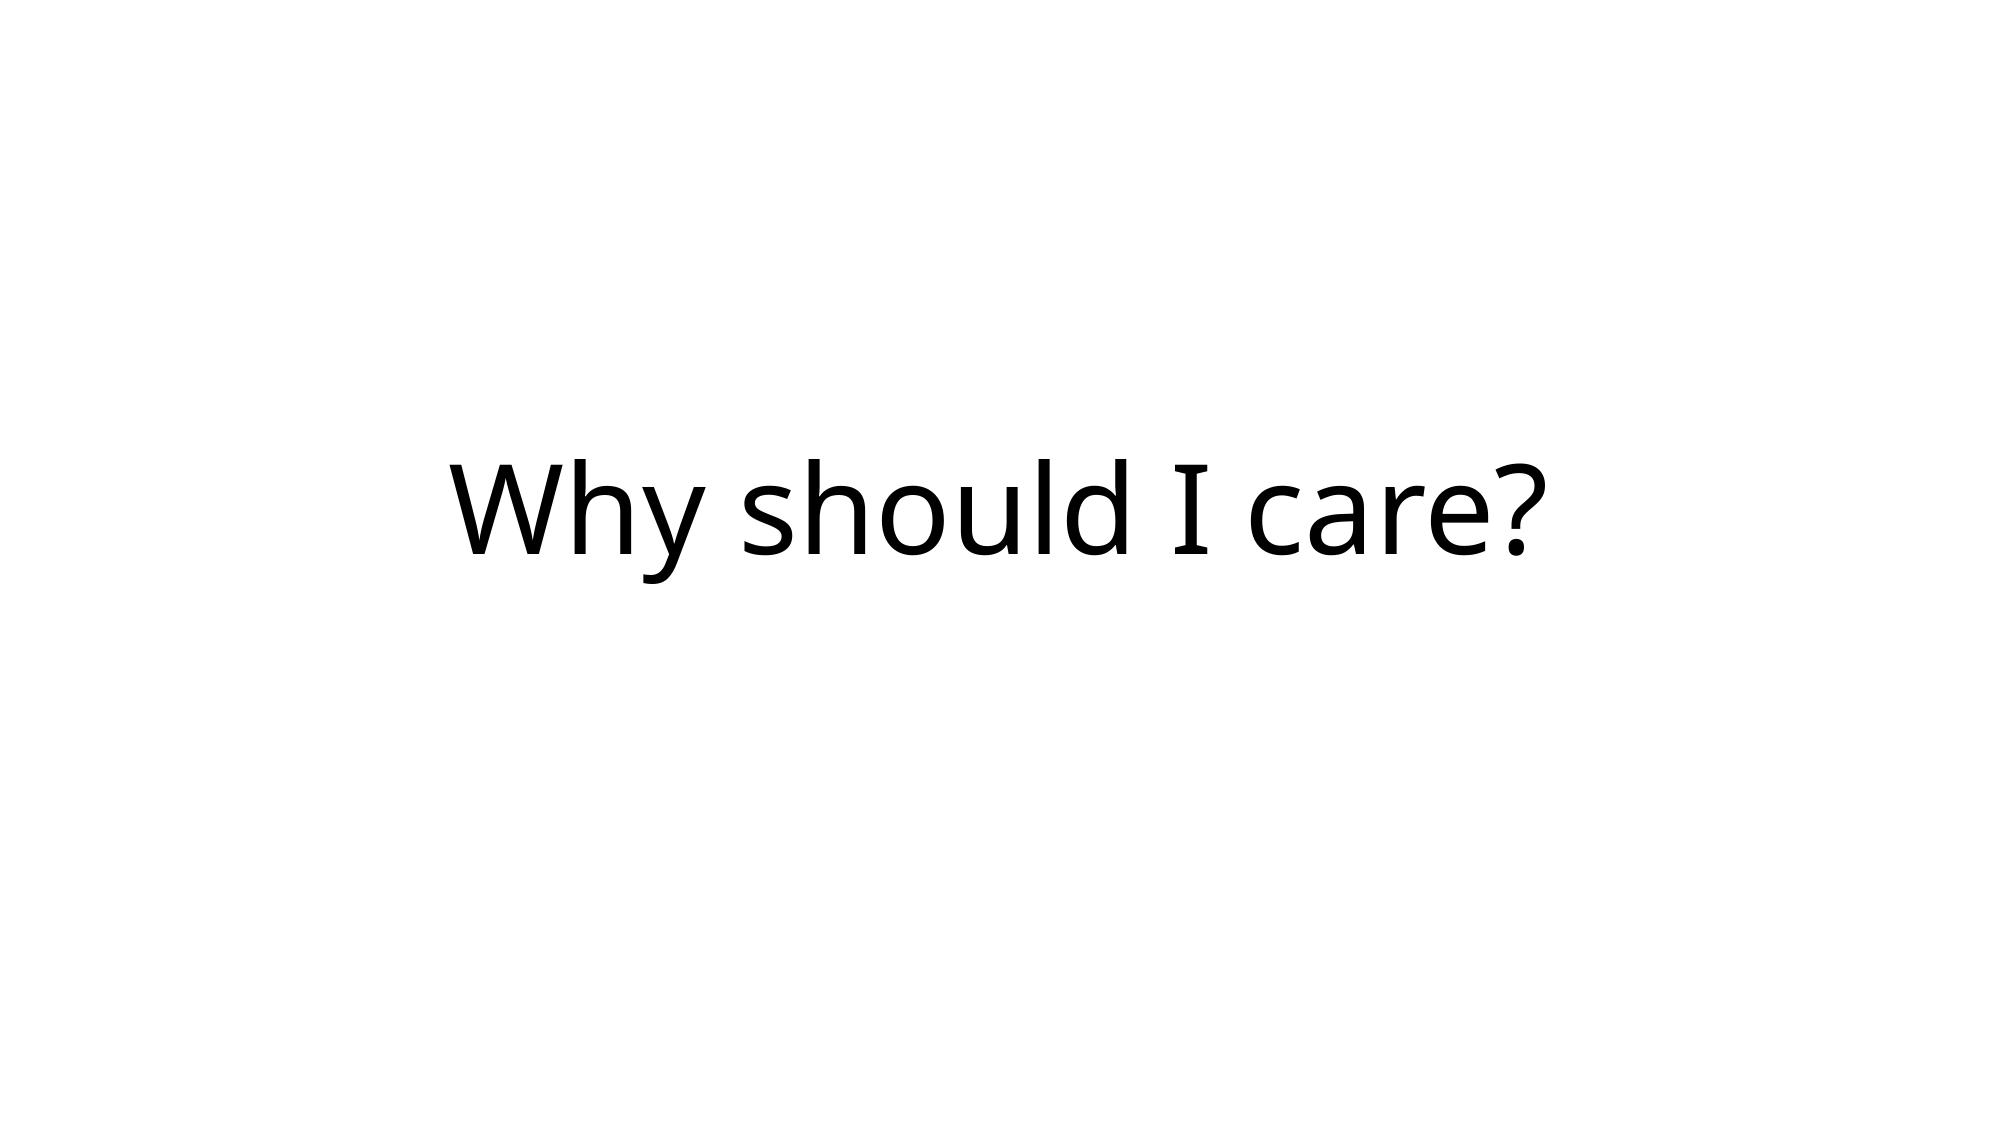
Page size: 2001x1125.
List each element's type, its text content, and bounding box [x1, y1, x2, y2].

title Why should I care? [136, 280, 1862, 749]
